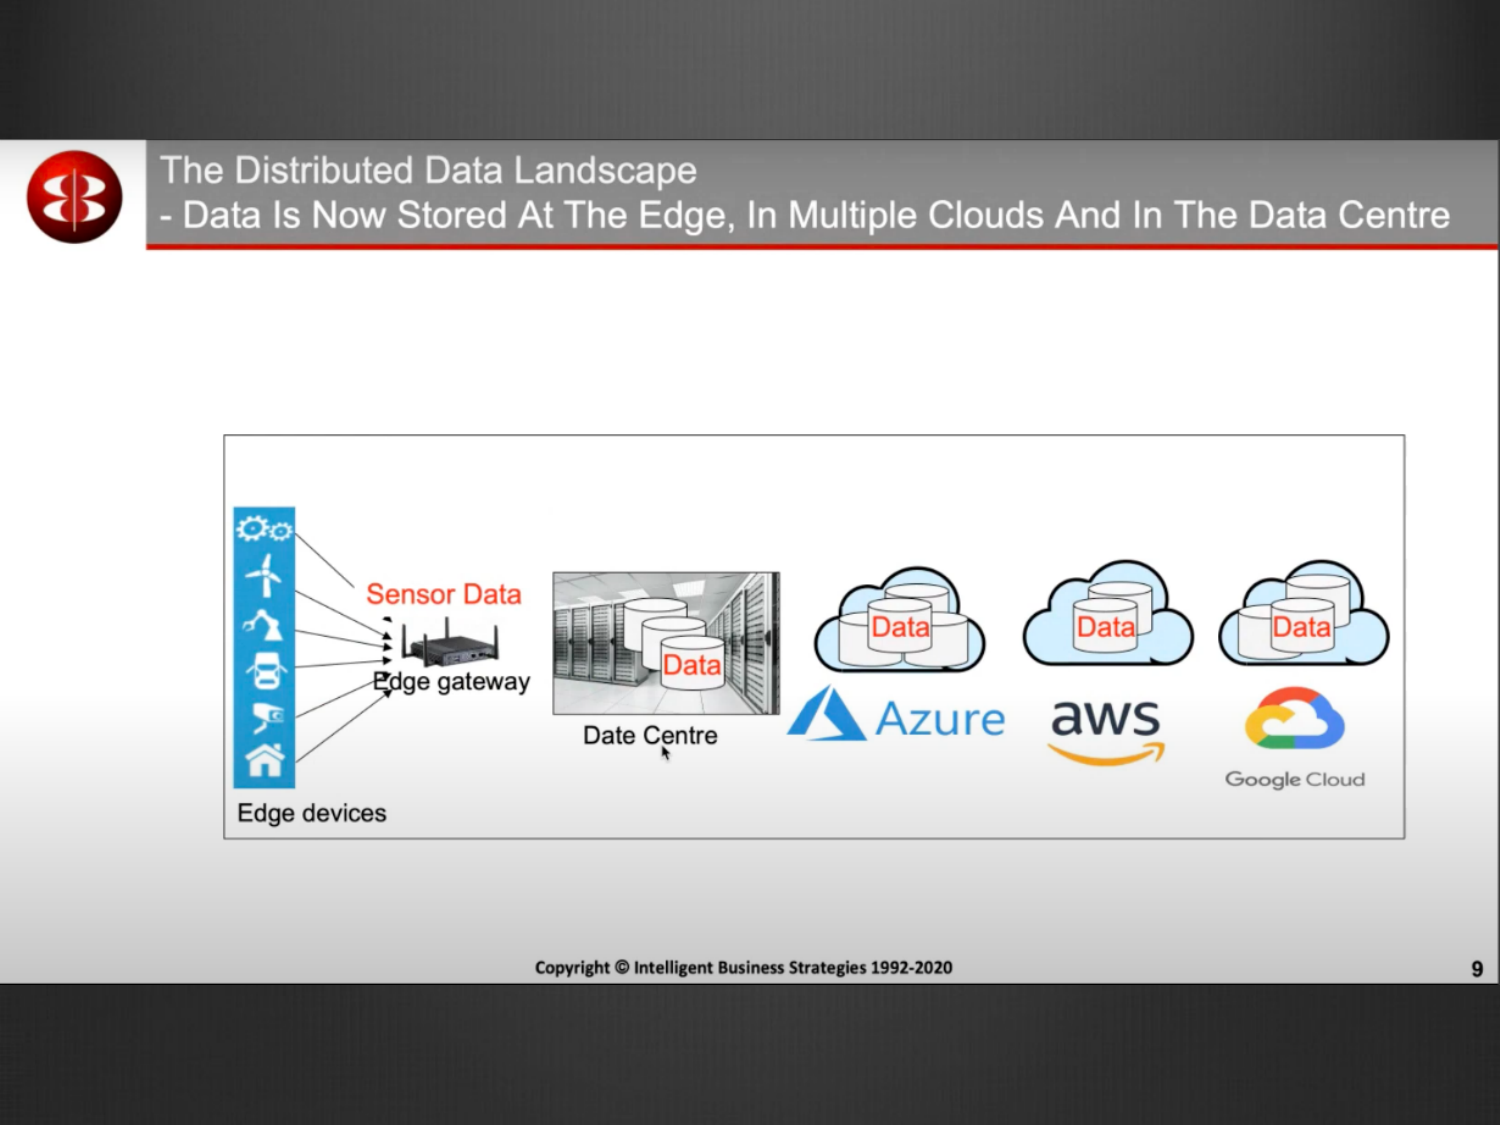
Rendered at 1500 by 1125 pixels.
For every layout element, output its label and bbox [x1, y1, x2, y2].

picture [0, 139, 1500, 986]
